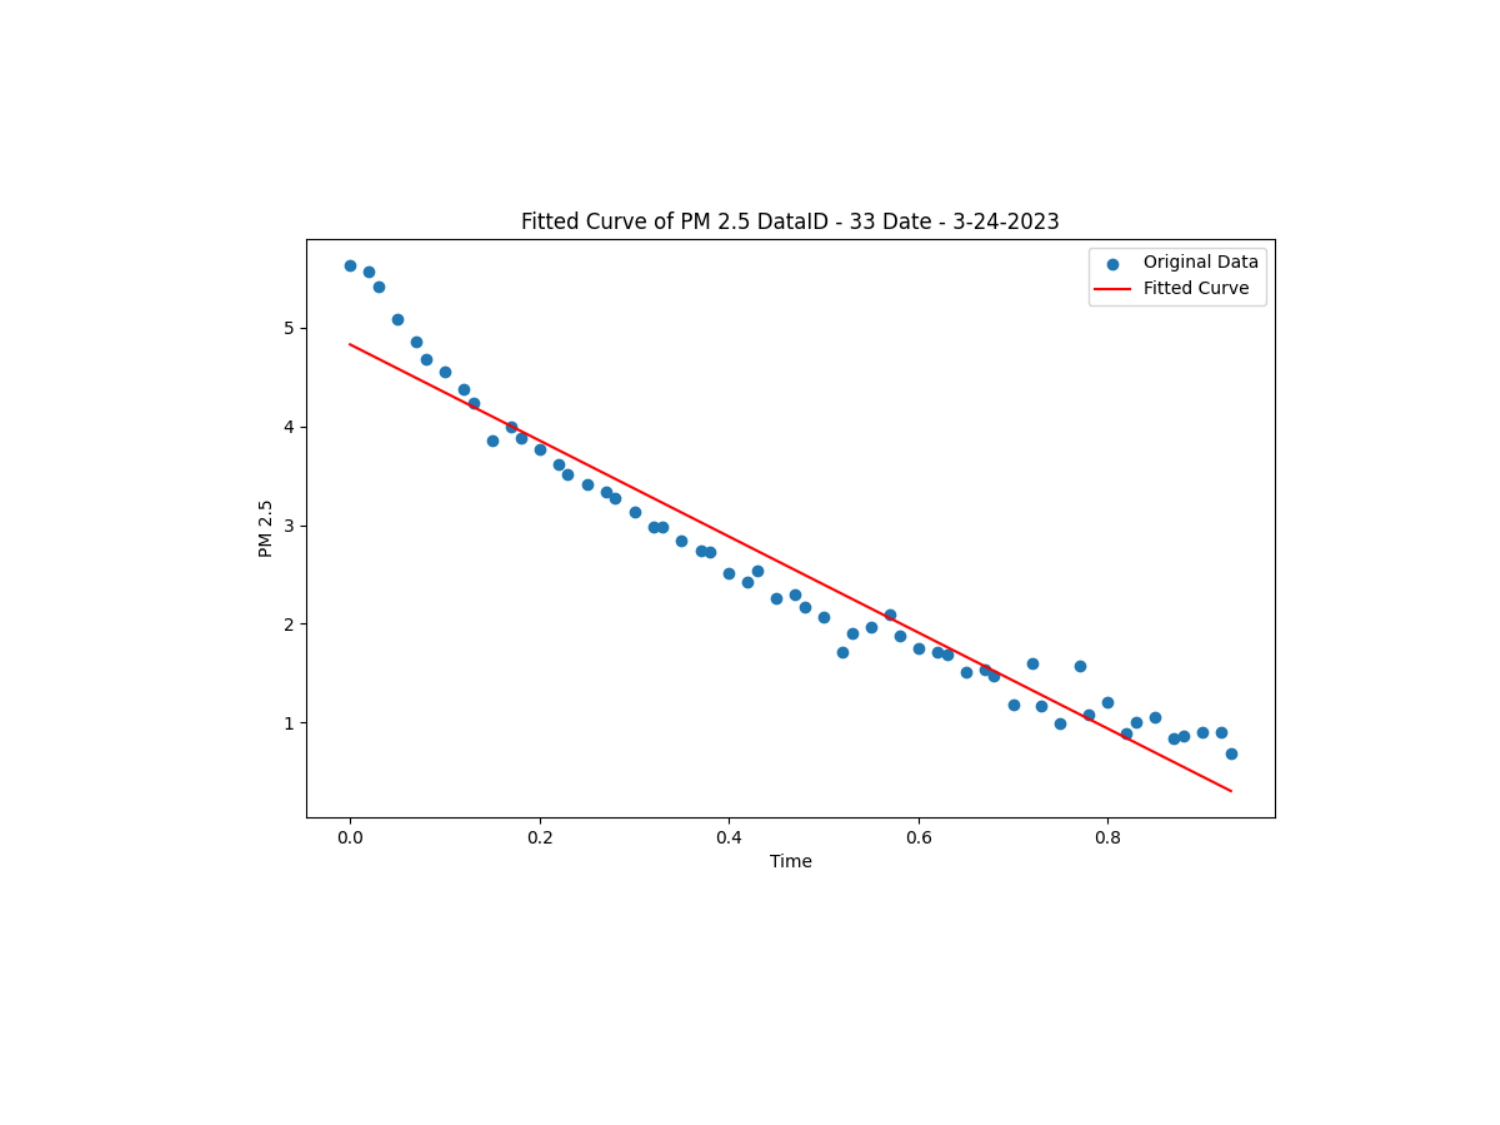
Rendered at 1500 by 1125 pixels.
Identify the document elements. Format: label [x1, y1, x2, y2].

picture [149, 149, 1401, 901]
